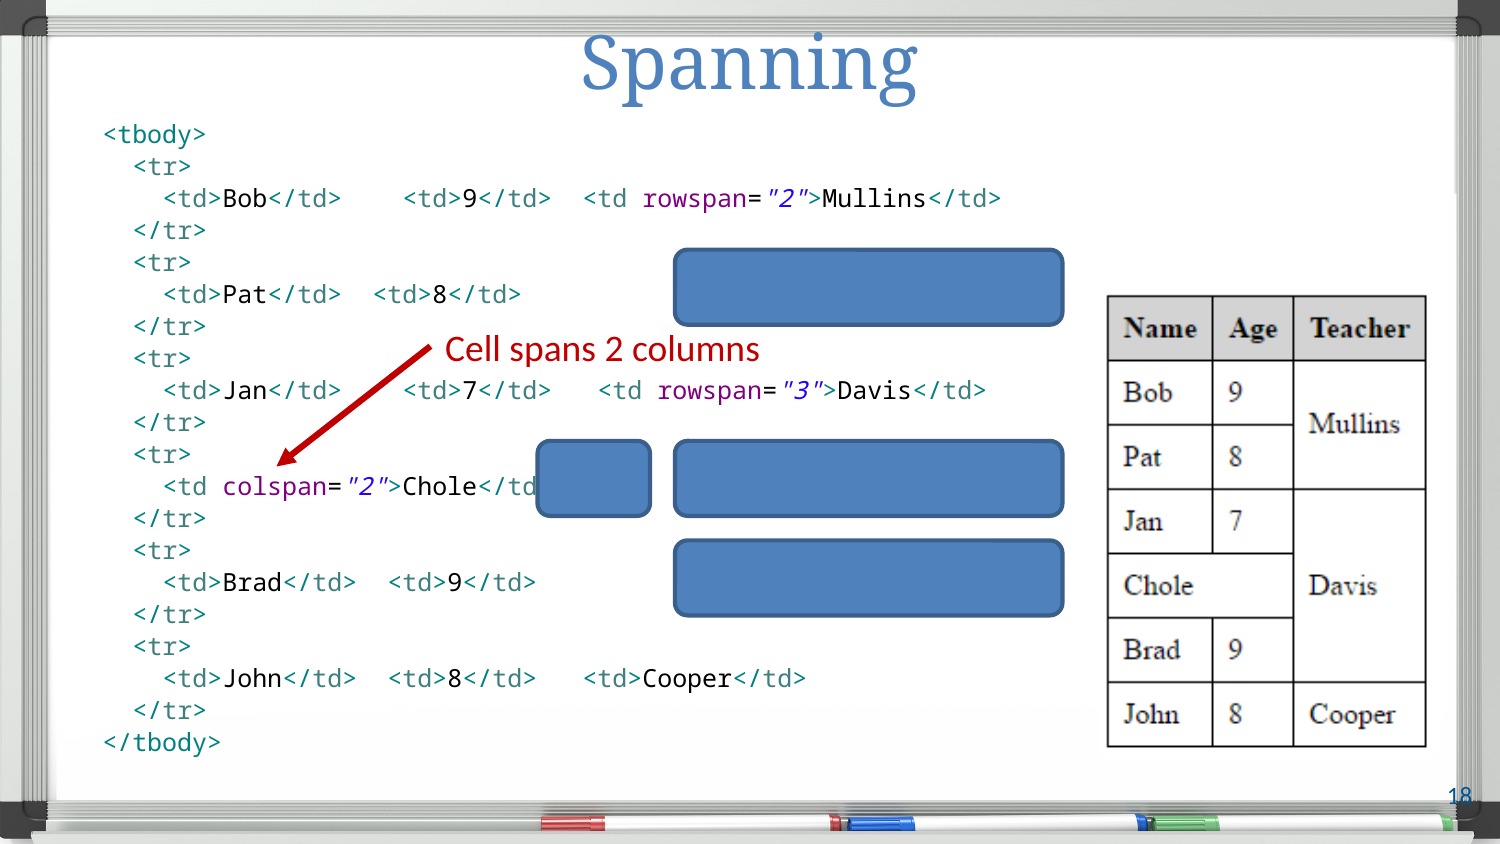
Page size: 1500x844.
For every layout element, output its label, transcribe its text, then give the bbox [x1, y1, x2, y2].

text_box [672, 438, 1065, 519]
title Spanning [12, 9, 1488, 110]
text_box [535, 438, 653, 519]
text_box [672, 538, 1065, 618]
text_box [672, 247, 1065, 327]
text_box <tbody> <tr> <td>Bob</td> <td>9</td> <td rowspan="2">Mullins</td> </tr> <tr> <td>Pat</td> <td>8</td> </tr> <tr> <td>Jan</td> <td>7</td> <td rowspan="3">Davis</td> </tr> <tr> <td colspan="2">Chole</td> </tr> <tr> <td>Brad</td> <td>9</td> </tr> <tr> <td>John</td> <td>8</td> <td>Cooper</td> </tr> </tbody> [87, 108, 1193, 764]
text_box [276, 346, 431, 467]
picture [0, 0, 1500, 844]
text_box Cell spans 2 columns [430, 316, 856, 377]
slide_number 18 [1387, 771, 1488, 817]
